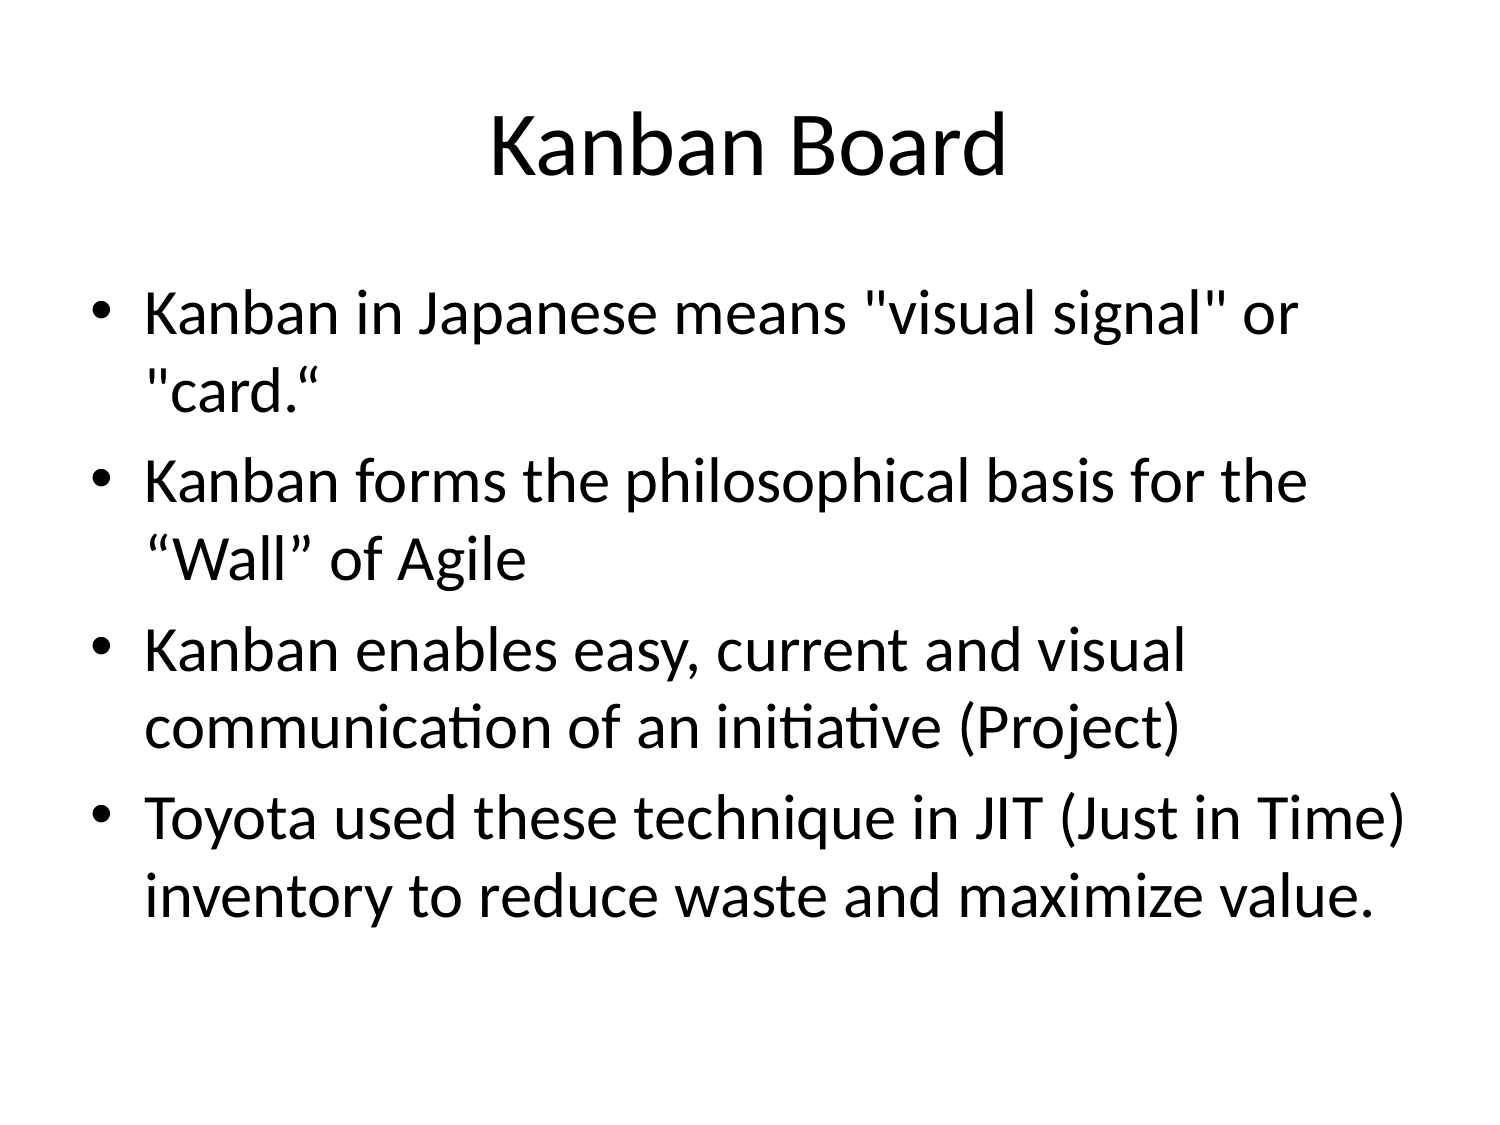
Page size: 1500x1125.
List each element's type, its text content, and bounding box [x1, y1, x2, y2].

list Kanban in Japanese means "visual signal" or "card.“ Kanban forms the philosophical basis for the “Wall” of Agile Kanban enables easy, current and visual communication of an initiative (Project) Toyota used these technique in JIT (Just in Time) inventory to reduce waste and maximize value. [75, 262, 1425, 1005]
title Kanban Board [75, 45, 1425, 233]
